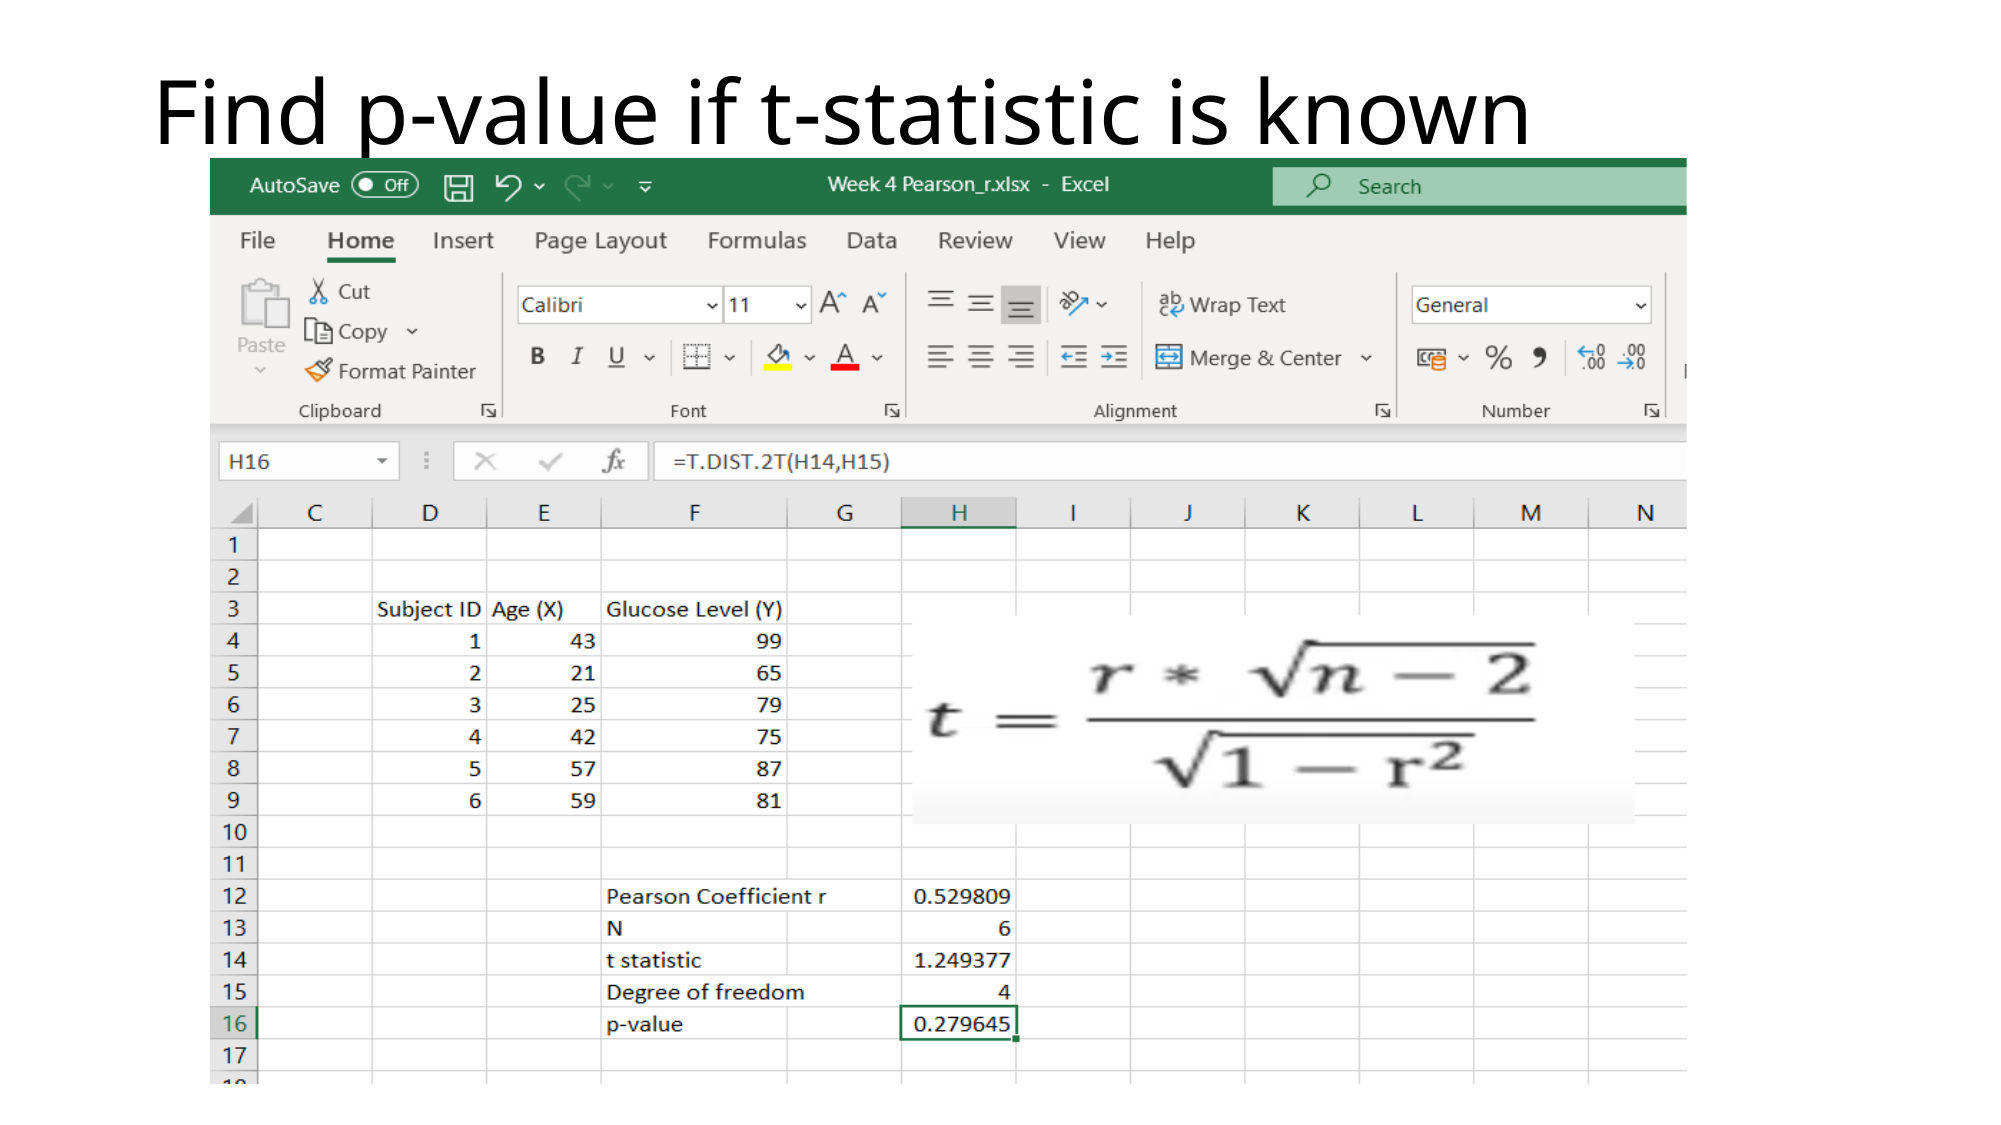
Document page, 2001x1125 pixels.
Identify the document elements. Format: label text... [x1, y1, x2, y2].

picture [209, 158, 1687, 1084]
title Find p-value if t-statistic is known [137, 59, 1863, 172]
